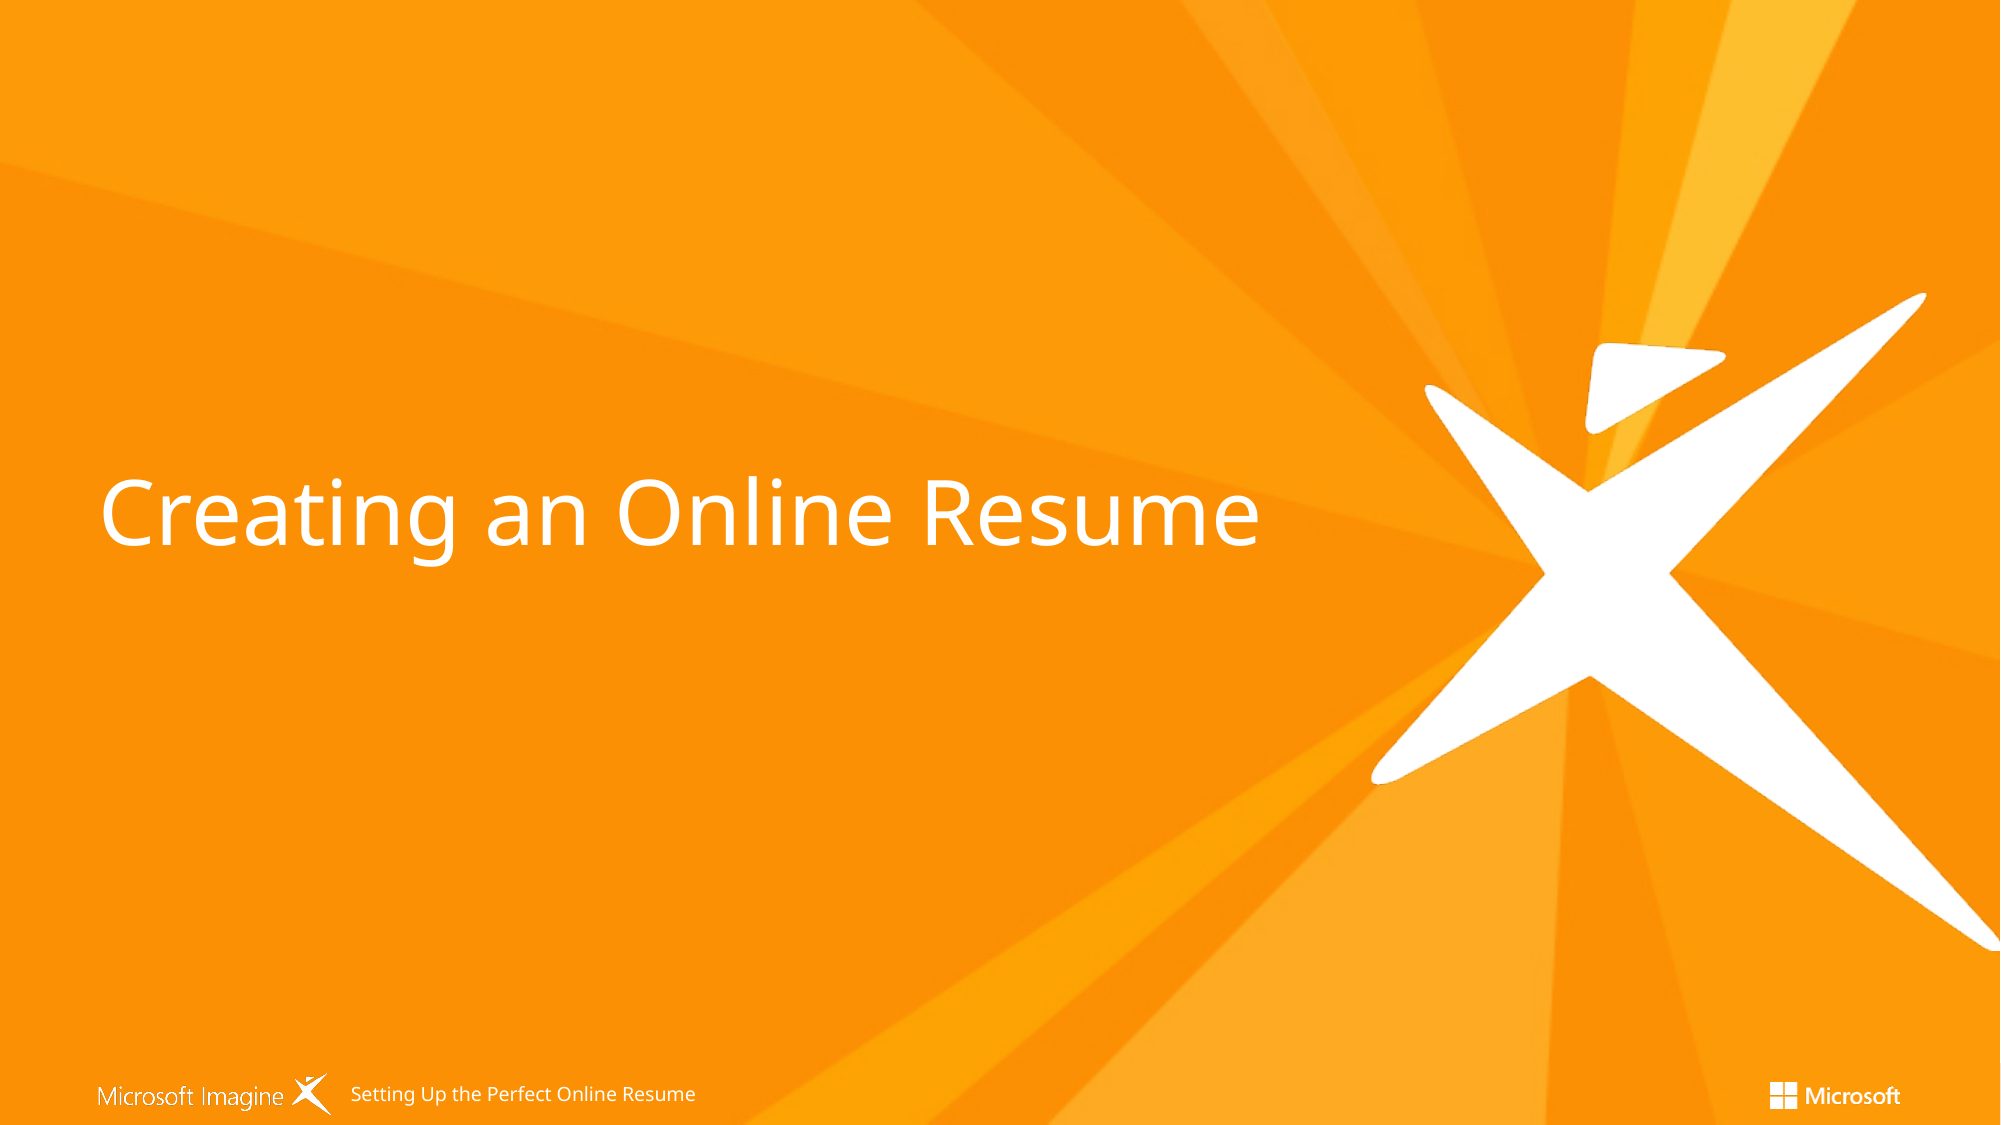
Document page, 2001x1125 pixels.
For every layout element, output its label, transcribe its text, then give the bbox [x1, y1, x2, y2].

text_box Creating an Online Resume [83, 446, 1280, 600]
footer Setting Up the Perfect Online Resume [336, 1063, 1145, 1124]
picture [0, 0, 2000, 1125]
